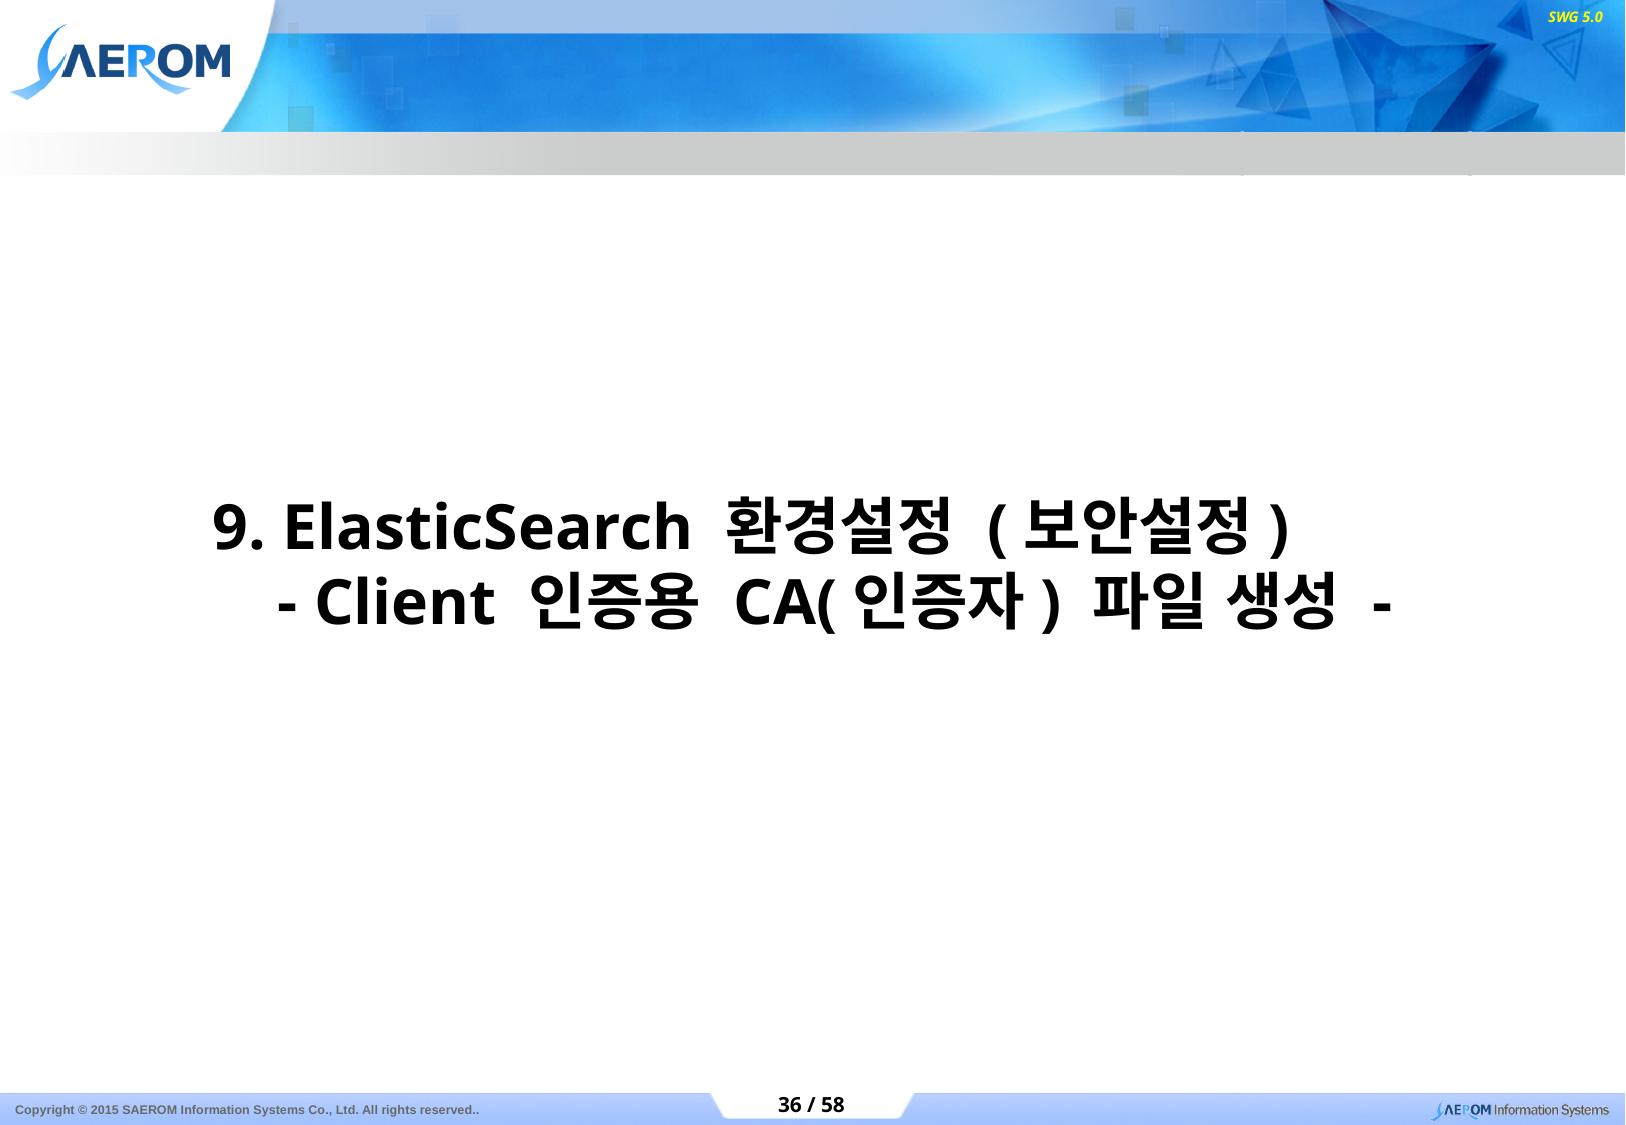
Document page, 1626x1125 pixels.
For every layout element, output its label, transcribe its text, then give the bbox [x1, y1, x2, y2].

picture [0, 1093, 1625, 1125]
text_box 9. ElasticSearch 환경설정 (보안설정) - Client 인증용 CA(인증자) 파일 생성 - [198, 479, 1463, 645]
picture [0, 0, 1625, 176]
